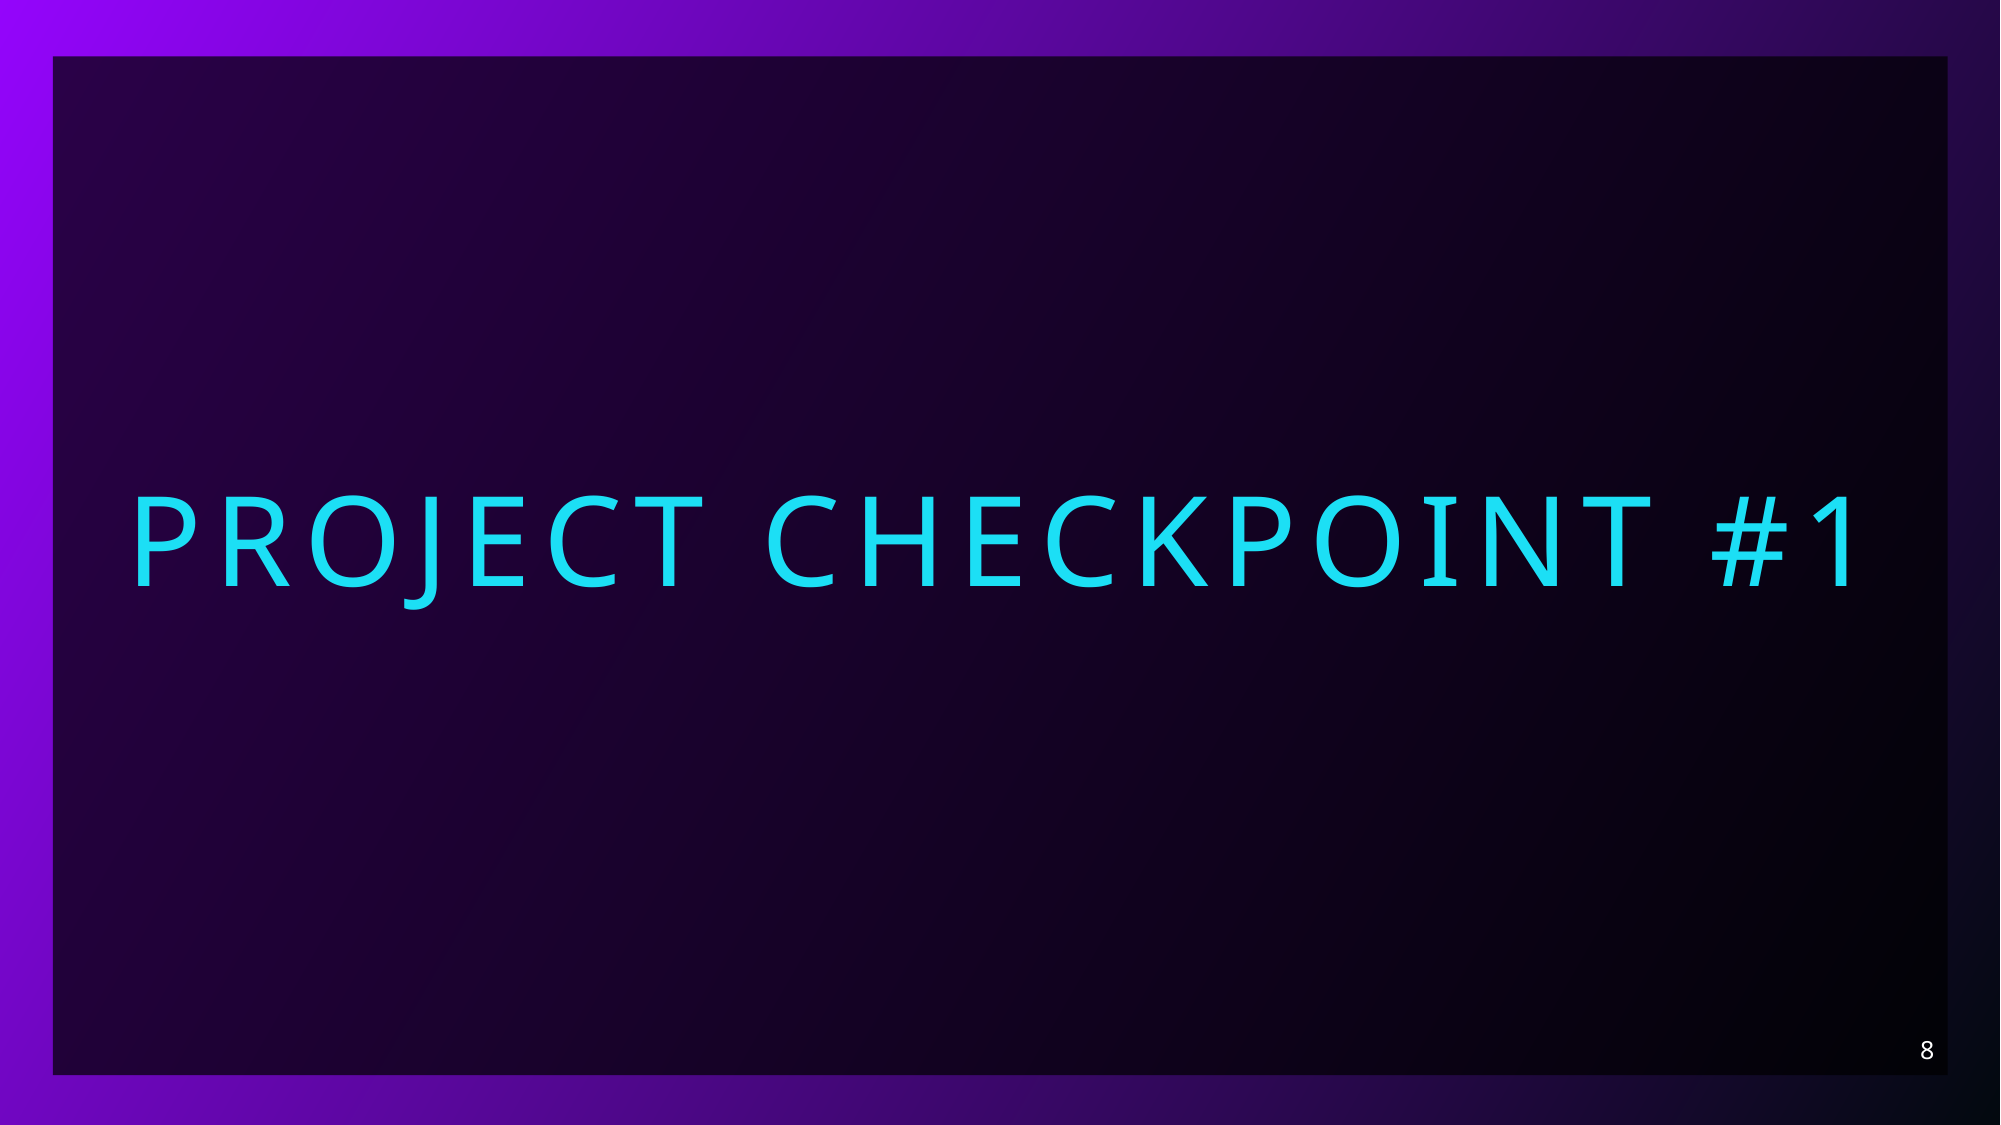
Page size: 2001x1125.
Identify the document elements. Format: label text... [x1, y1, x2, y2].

slide_number 8 [1499, 1021, 1950, 1082]
subtitle Project Checkpoint #1 [52, 471, 1950, 654]
